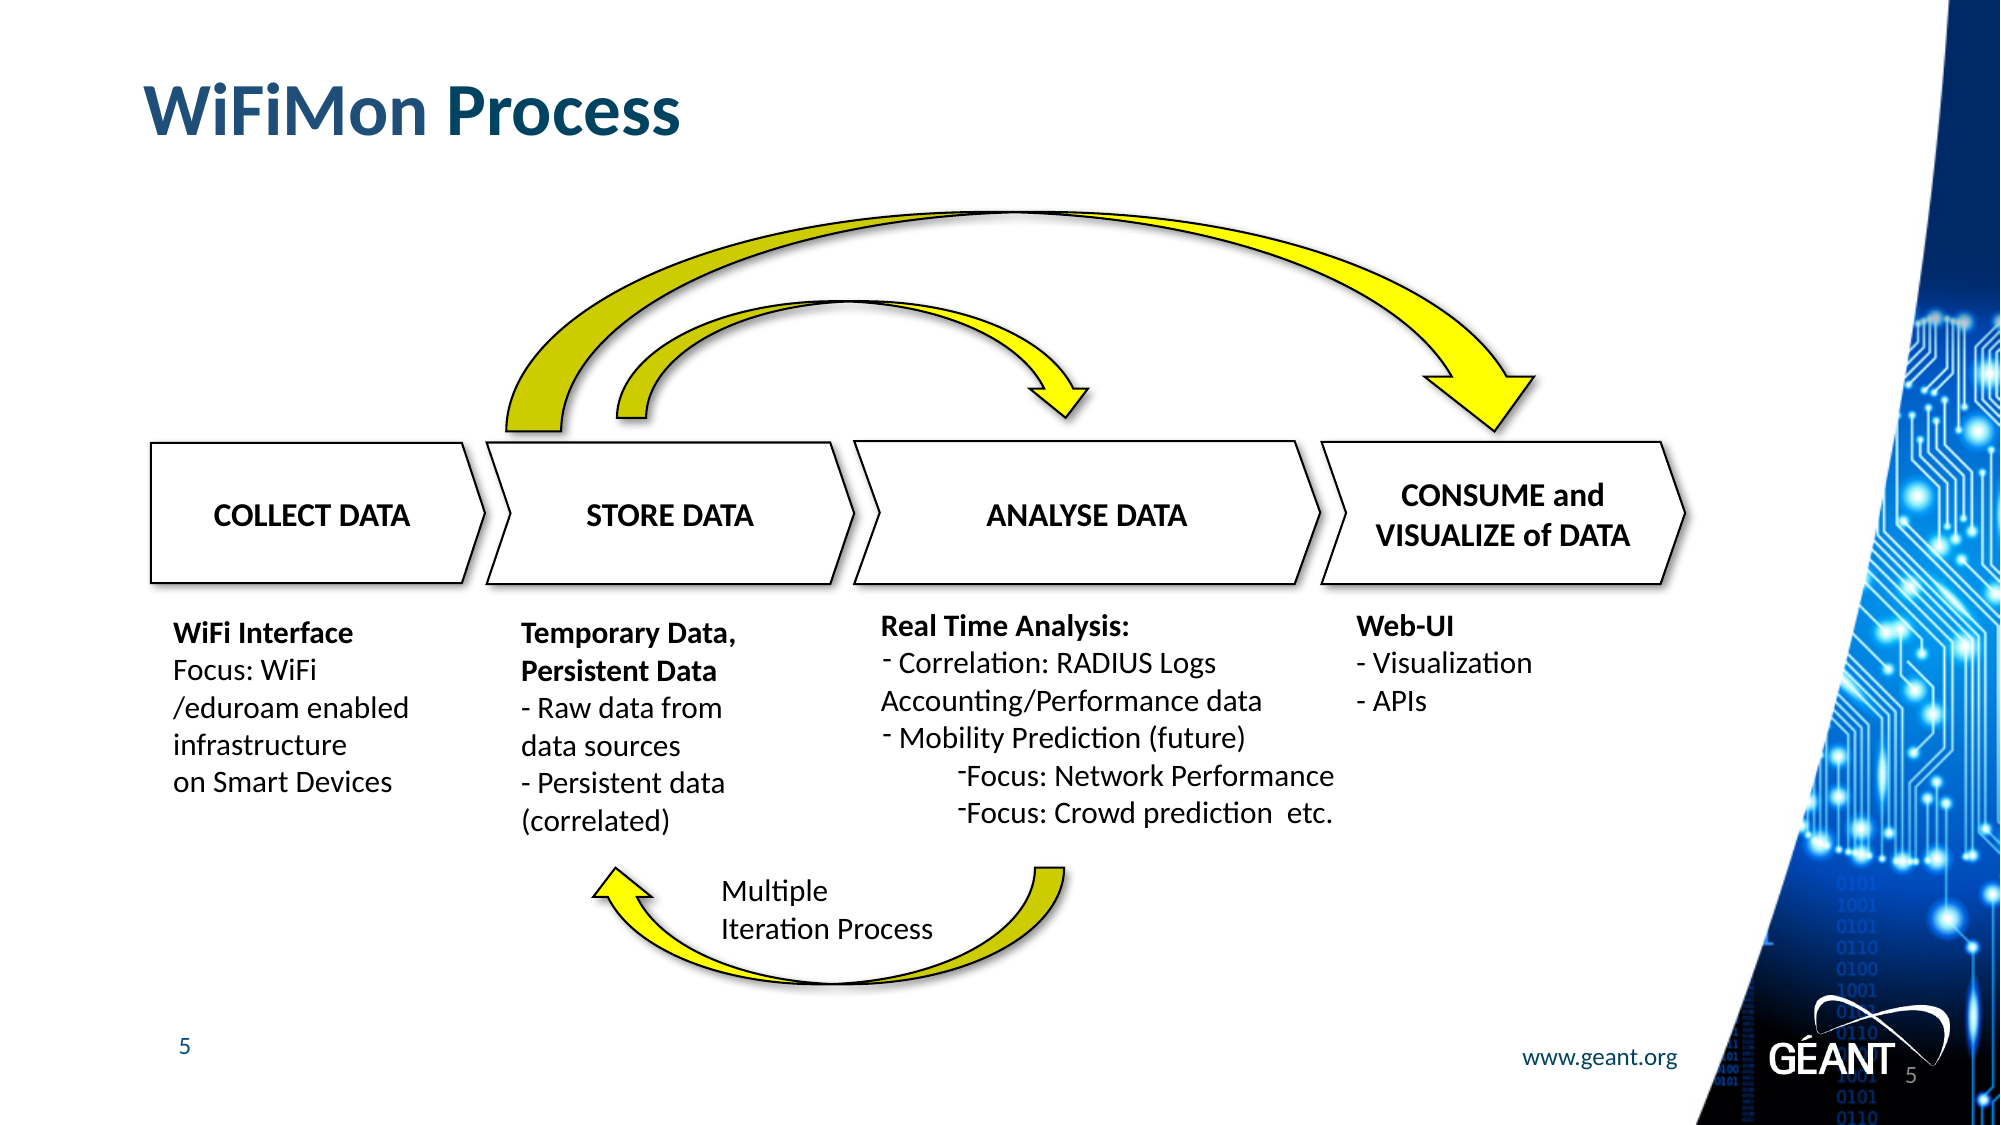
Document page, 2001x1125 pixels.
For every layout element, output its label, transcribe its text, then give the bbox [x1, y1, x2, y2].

text_box ANALYSE DATA [852, 440, 1322, 586]
text_box COLLECT DATA [149, 441, 487, 585]
title WiFiMon Process [125, 75, 1749, 147]
text_box 5 [1814, 1050, 1936, 1096]
text_box [505, 210, 1537, 433]
text_box STORE DATA [485, 441, 856, 586]
picture [1530, 0, 2000, 1125]
text_box [591, 866, 1066, 986]
text_box Real Time Analysis: Correlation: RADIUS Logs Accounting/Performance data Mobility Prediction (future) Focus: Network Performance Focus: Crowd prediction etc. [862, 596, 1361, 881]
text_box [615, 300, 1091, 420]
text_box Temporary Data, Persistent Data - Raw data from data sources - Persistent data (correlated) [502, 603, 768, 826]
text_box Multiple Iteration Process [702, 861, 977, 908]
text_box Web-UI - Visualization - APIs [1338, 596, 1744, 717]
text_box WiFi Interface Focus: WiFi /eduroam enabled infrastructure on Smart Devices [154, 602, 447, 680]
text_box CONSUME and VISUALIZE of DATA [1320, 440, 1687, 586]
